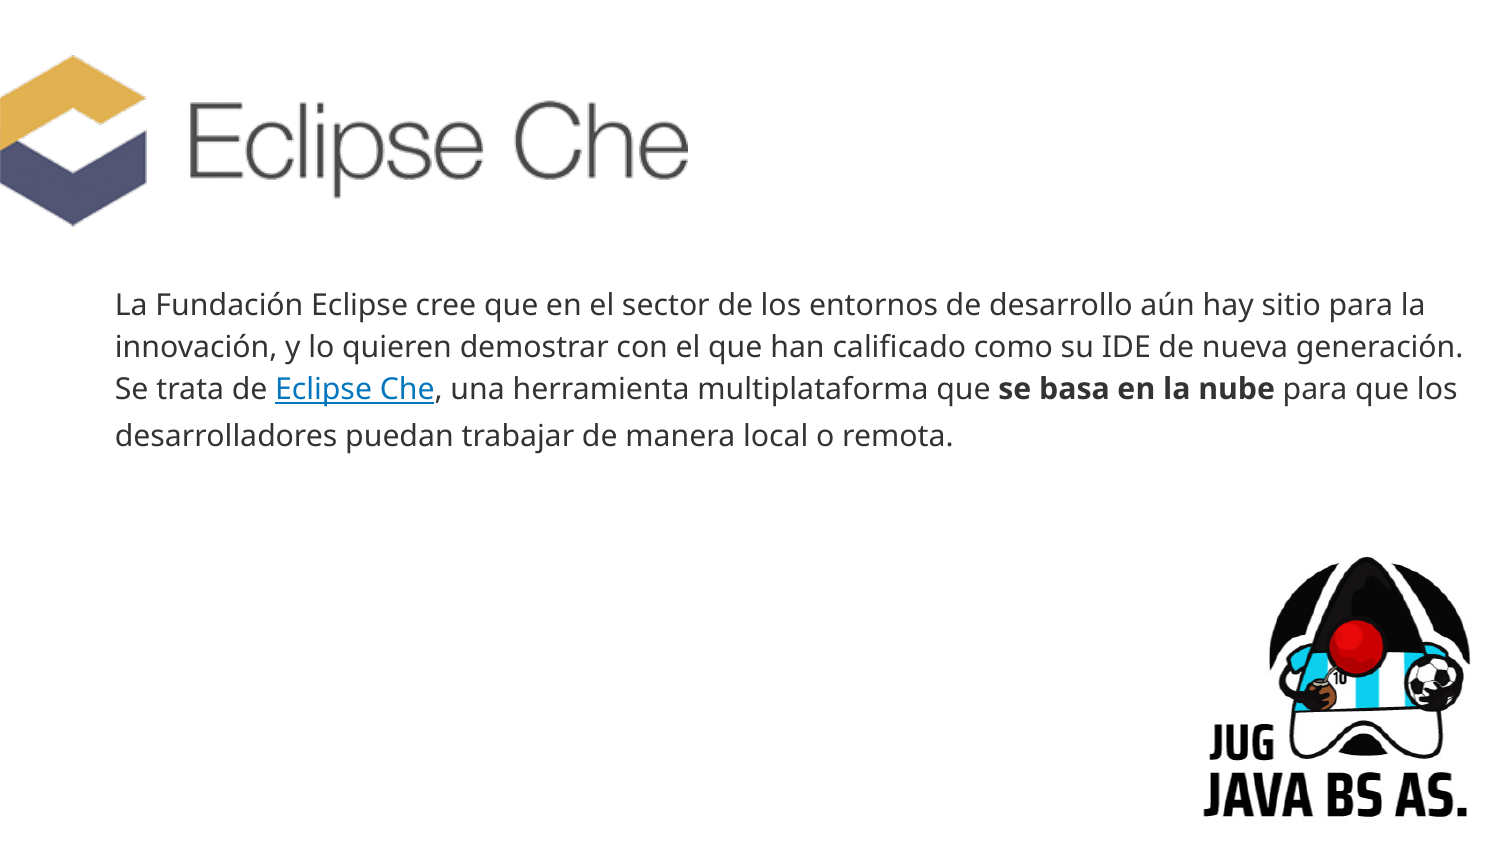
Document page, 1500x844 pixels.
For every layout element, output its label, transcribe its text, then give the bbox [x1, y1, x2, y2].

text_box La Fundación Eclipse cree que en el sector de los entornos de desarrollo aún hay sitio para la innovación, y lo quieren demostrar con el que han calificado como su IDE de nueva generación. Se trata de Eclipse Che, una herramienta multiplataforma que se basa en la nube para que los desarrolladores puedan trabajar de manera local o remota. [24, 264, 1480, 789]
picture [0, 0, 688, 282]
picture [1158, 519, 1500, 844]
